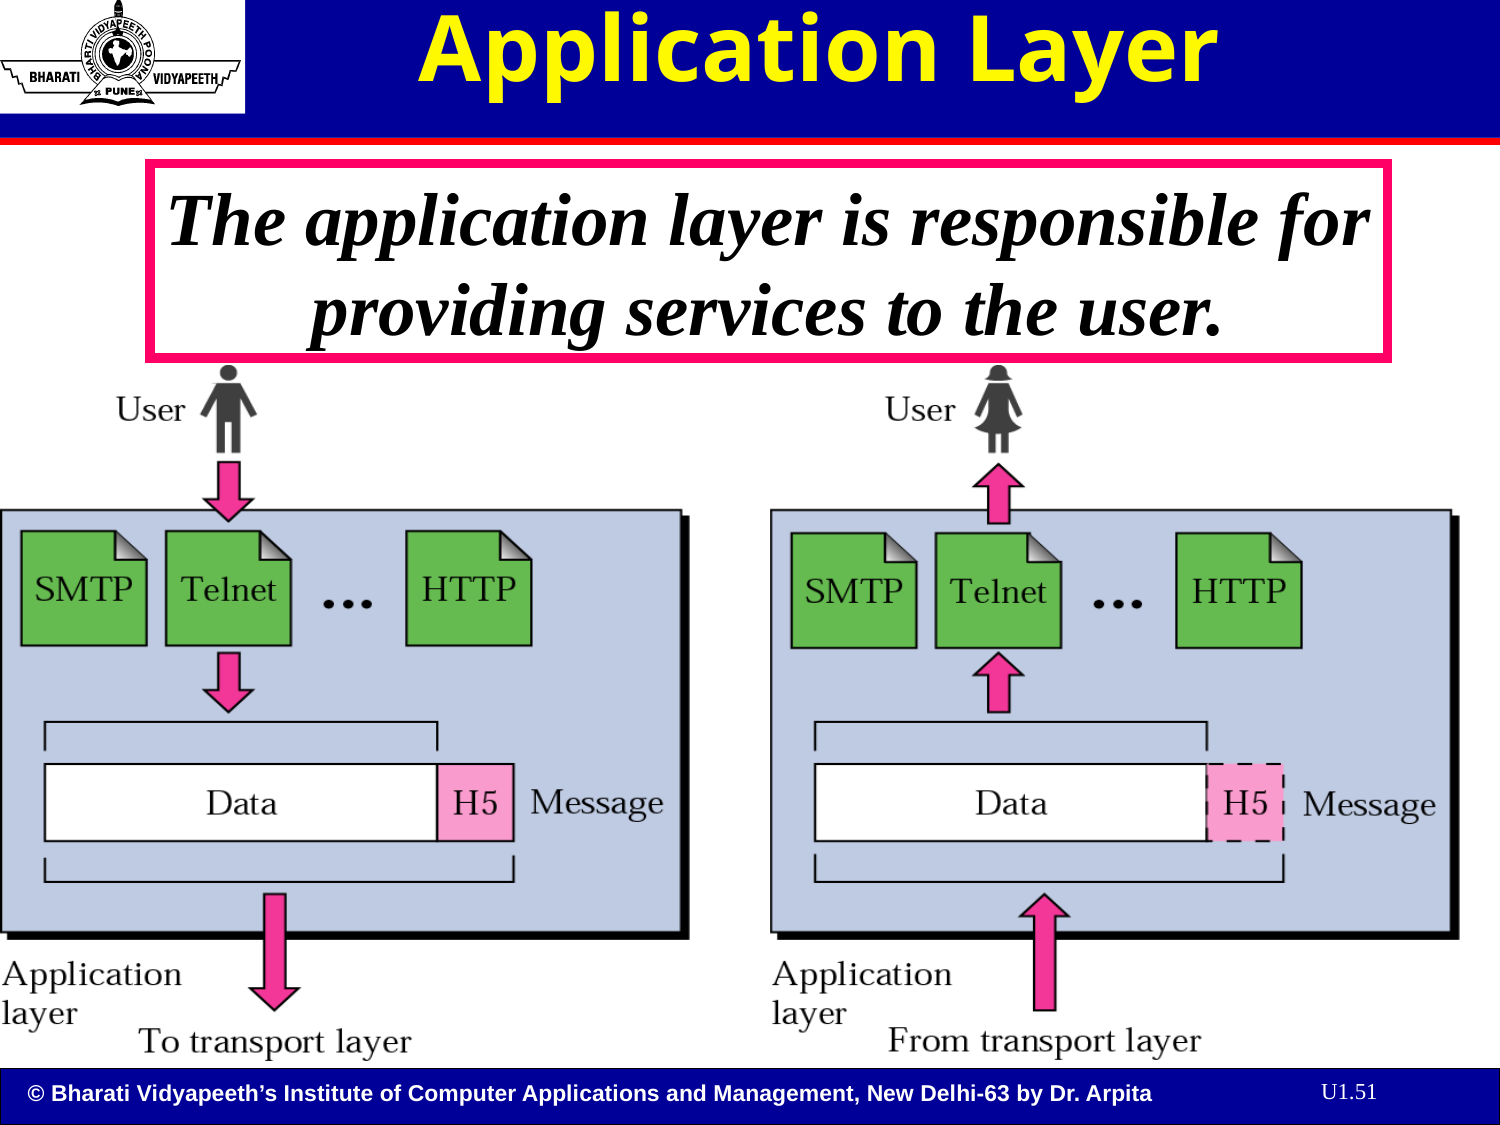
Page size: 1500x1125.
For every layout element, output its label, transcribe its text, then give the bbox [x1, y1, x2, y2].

title Application Layer [109, 0, 1460, 197]
text_box The application layer is responsible for providing services to the user. [150, 163, 1388, 358]
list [0, 364, 1461, 1063]
picture [0, 0, 109, 106]
